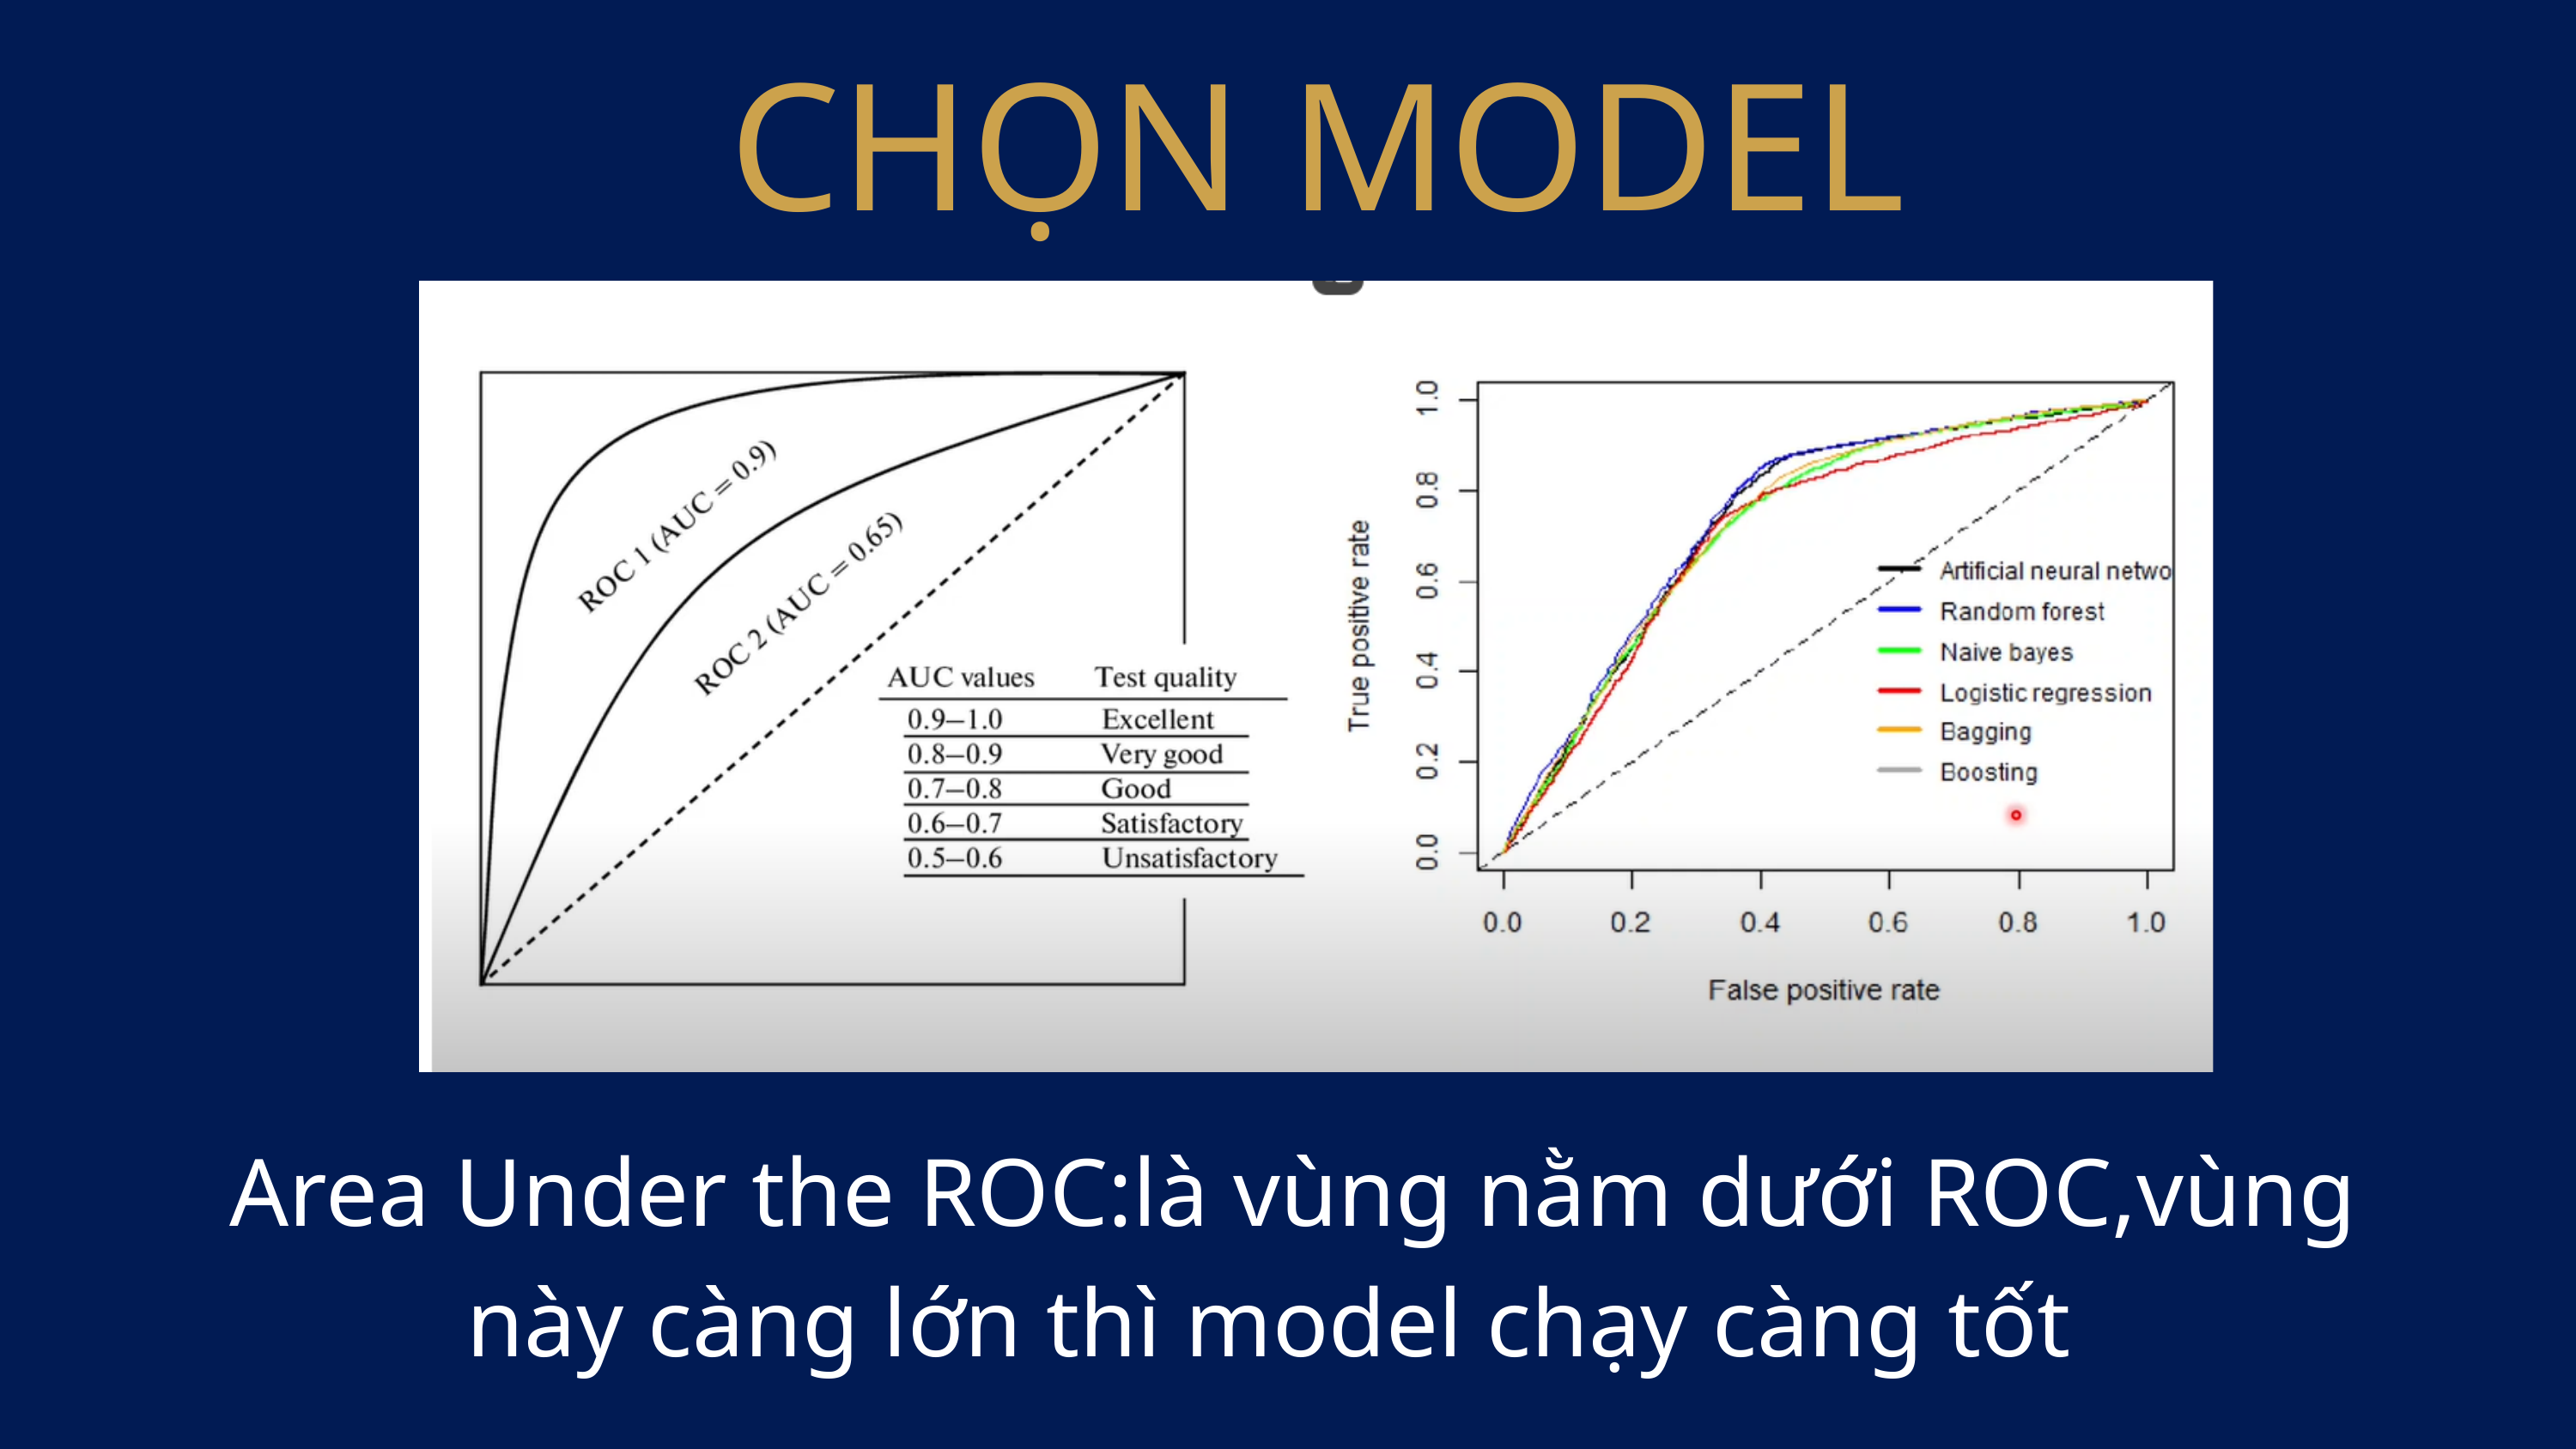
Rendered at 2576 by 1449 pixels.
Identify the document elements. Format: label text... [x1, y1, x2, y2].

text_box [419, 281, 2214, 1072]
text_box Area Under the ROC:là vùng nằm dưới ROC,vùng này càng lớn thì model chạy càng tốt [144, 1114, 2443, 1375]
text_box CHỌN MODEL [729, 52, 2018, 246]
